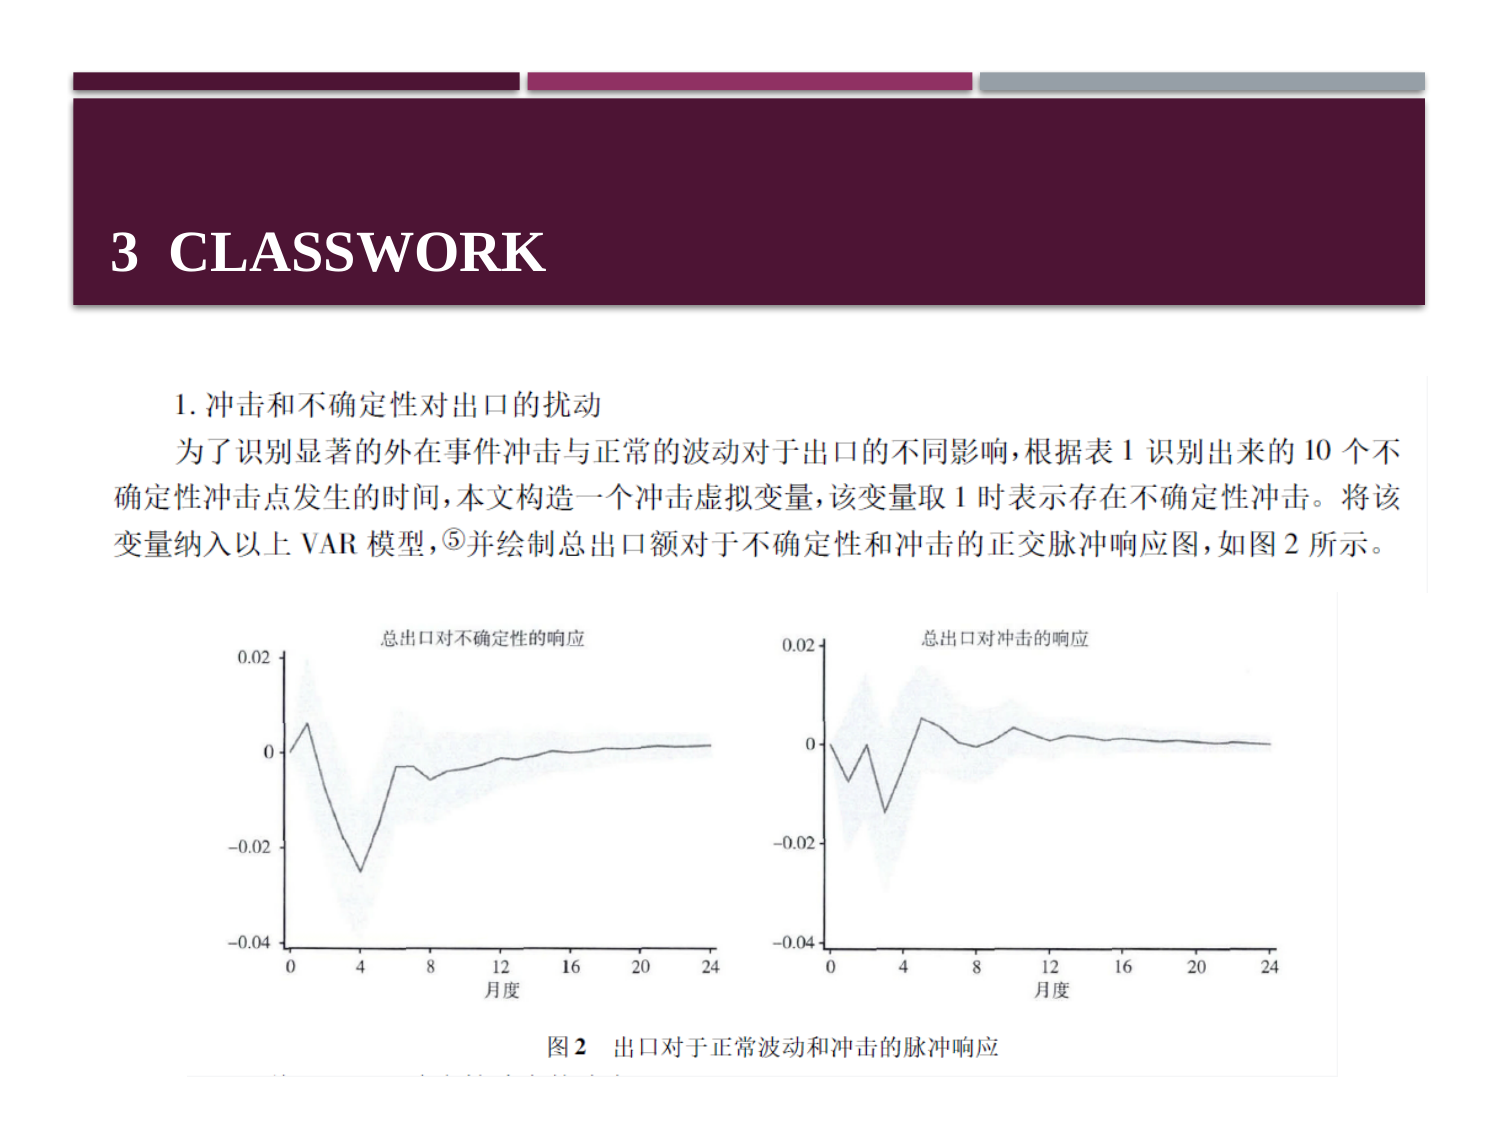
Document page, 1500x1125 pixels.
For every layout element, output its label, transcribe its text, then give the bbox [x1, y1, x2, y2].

picture [71, 375, 1429, 1078]
title 3 classwork [95, 112, 1406, 291]
